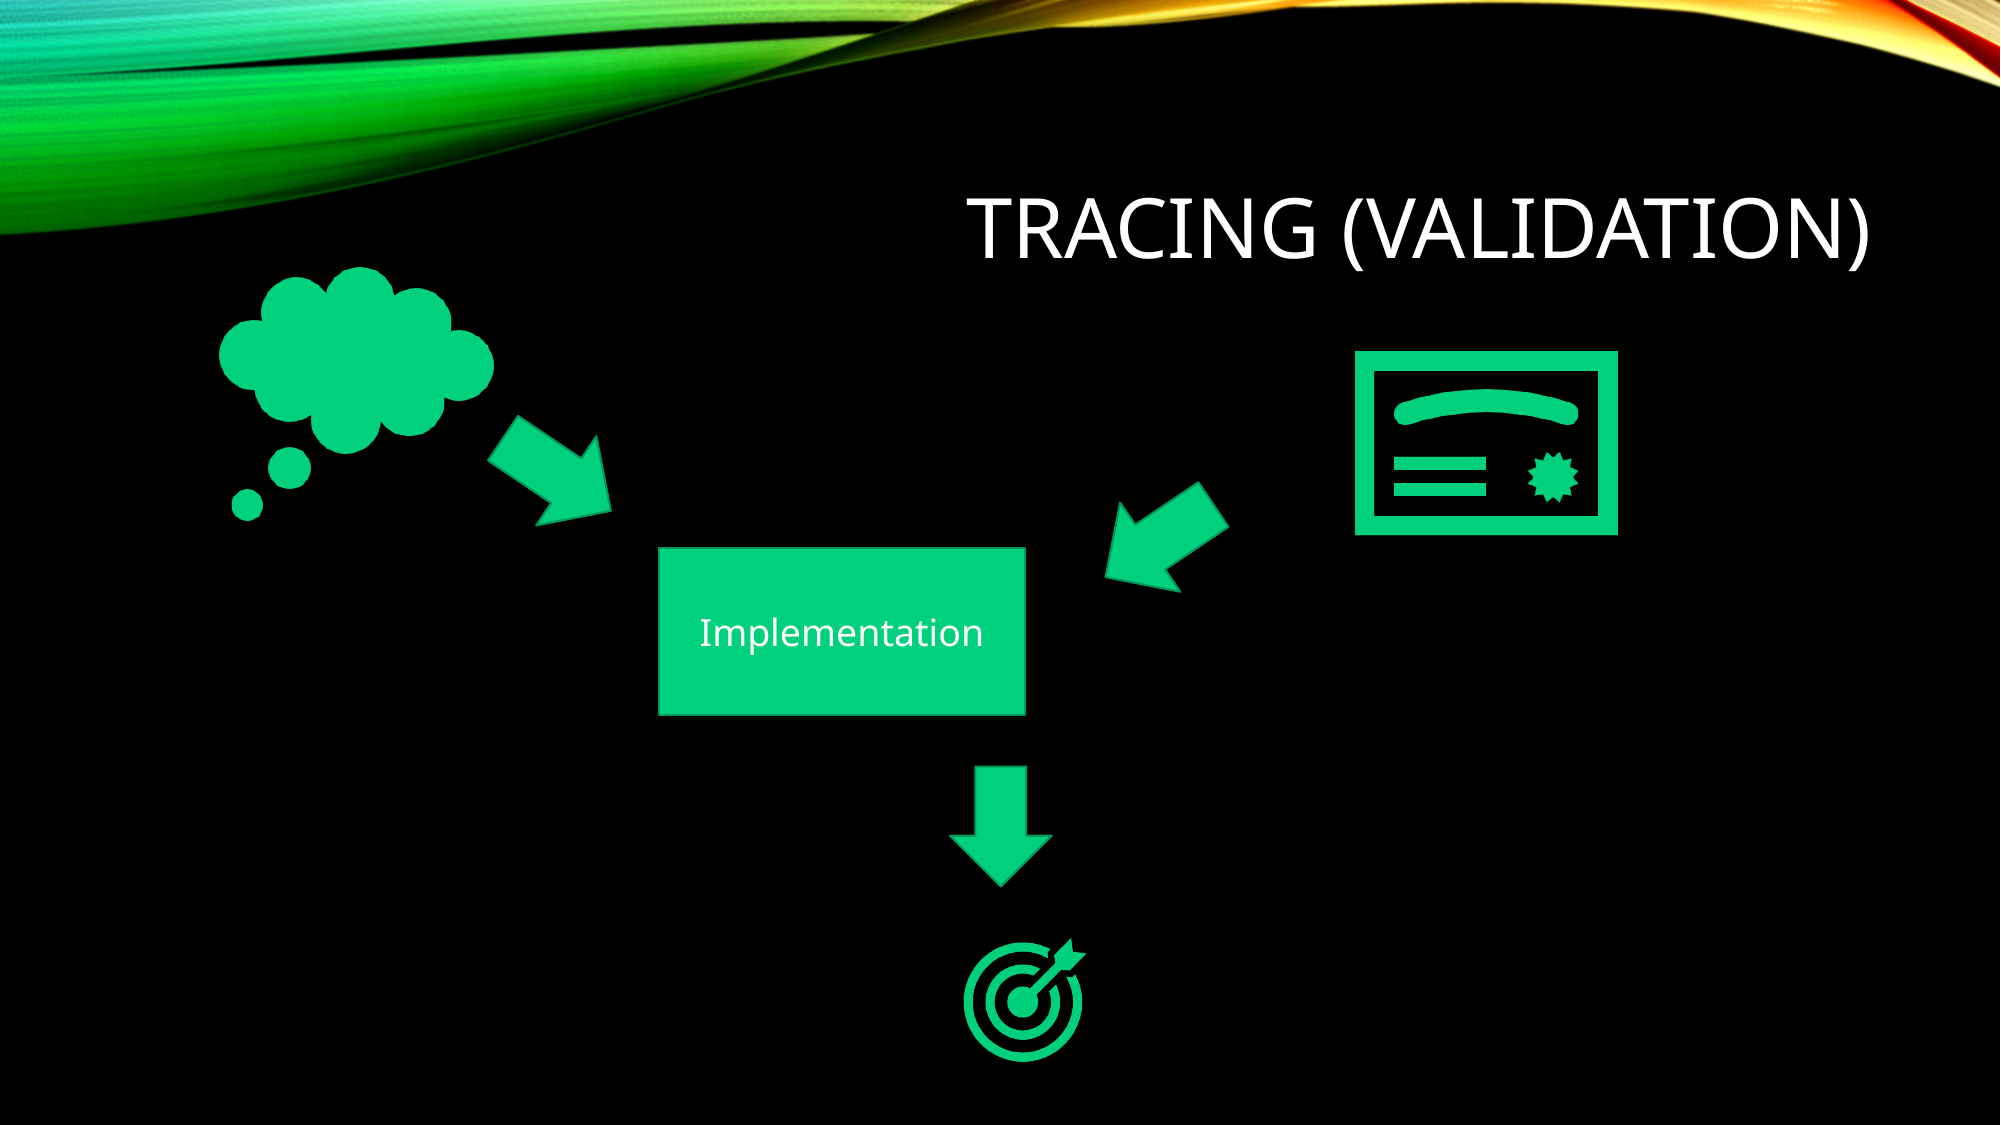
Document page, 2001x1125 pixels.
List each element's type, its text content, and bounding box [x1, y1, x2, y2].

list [1328, 285, 1644, 601]
title Tracing (validation) [474, 125, 1888, 338]
text_box [1104, 481, 1230, 593]
text_box [949, 765, 1053, 888]
picture [949, 924, 1101, 1075]
text_box [526, 420, 612, 527]
picture [0, 0, 2000, 563]
text_box Implementation [658, 547, 1026, 716]
